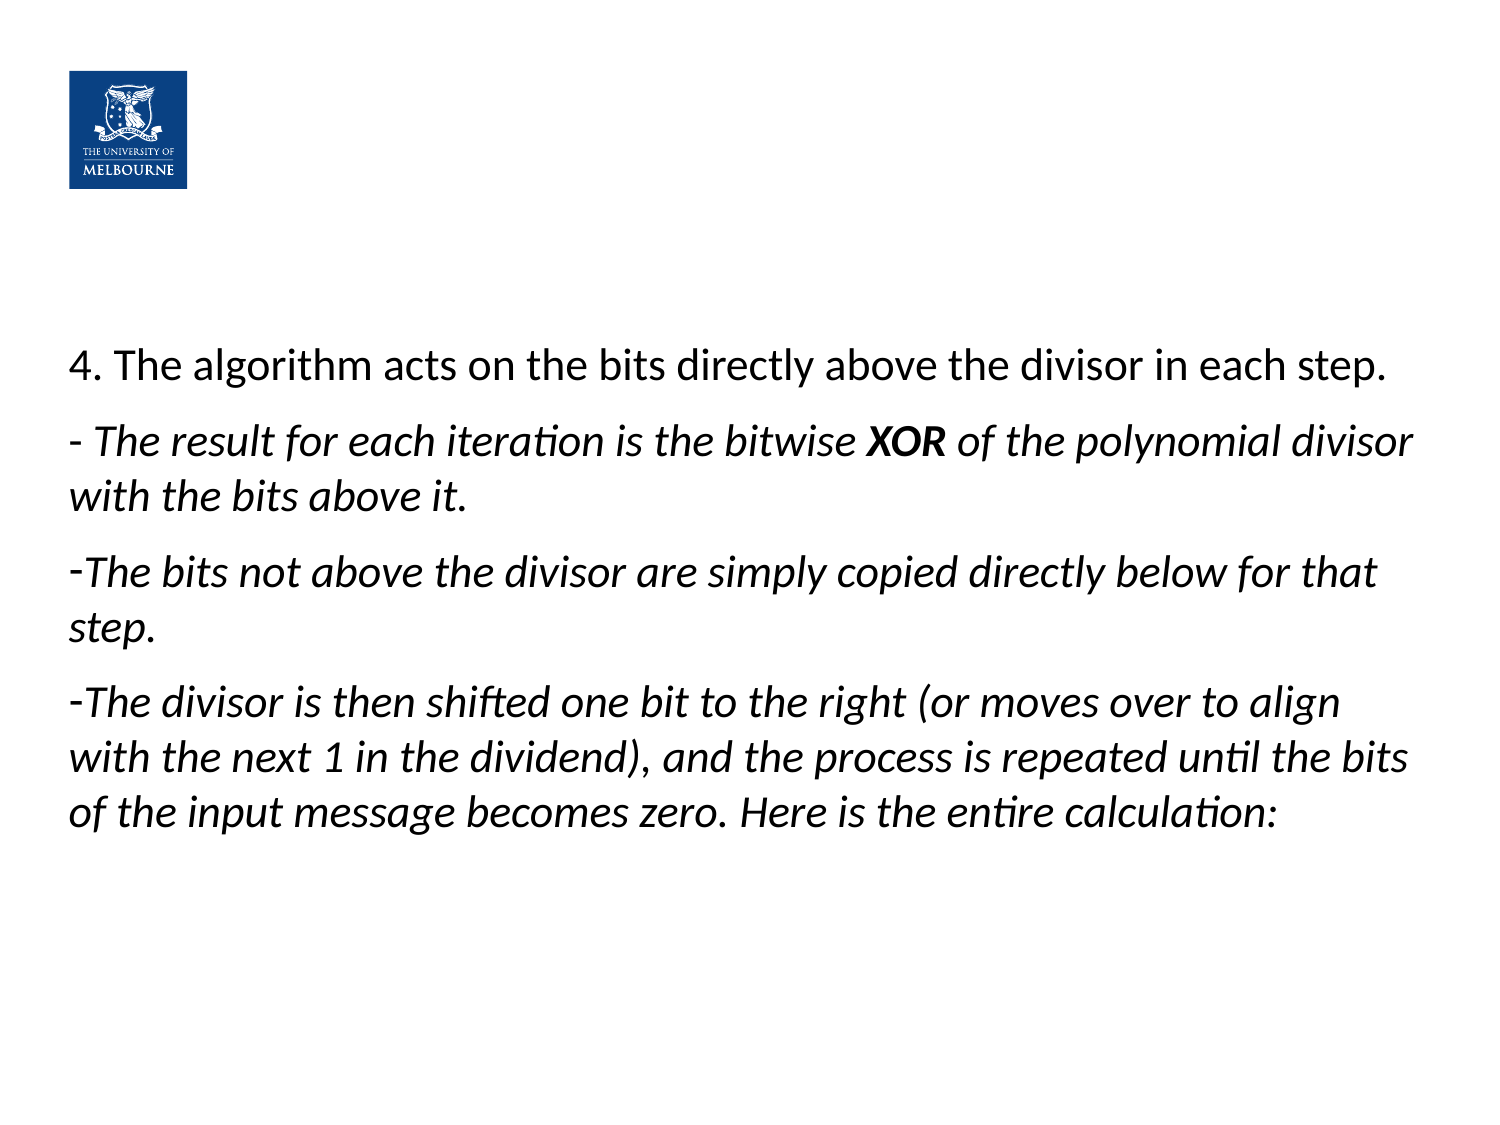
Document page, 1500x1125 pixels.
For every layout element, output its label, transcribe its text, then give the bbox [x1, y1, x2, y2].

list 4. The algorithm acts on the bits directly above the divisor in each step. - The result for each iteration is the bitwise XOR of the polynomial divisor with the bits above it. The bits not above the divisor are simply copied directly below for that step. The divisor is then shifted one bit to the right (or moves over to align with the next 1 in the dividend), and the process is repeated until the bits of the input message becomes zero. Here is the entire calculation: [53, 251, 1443, 970]
